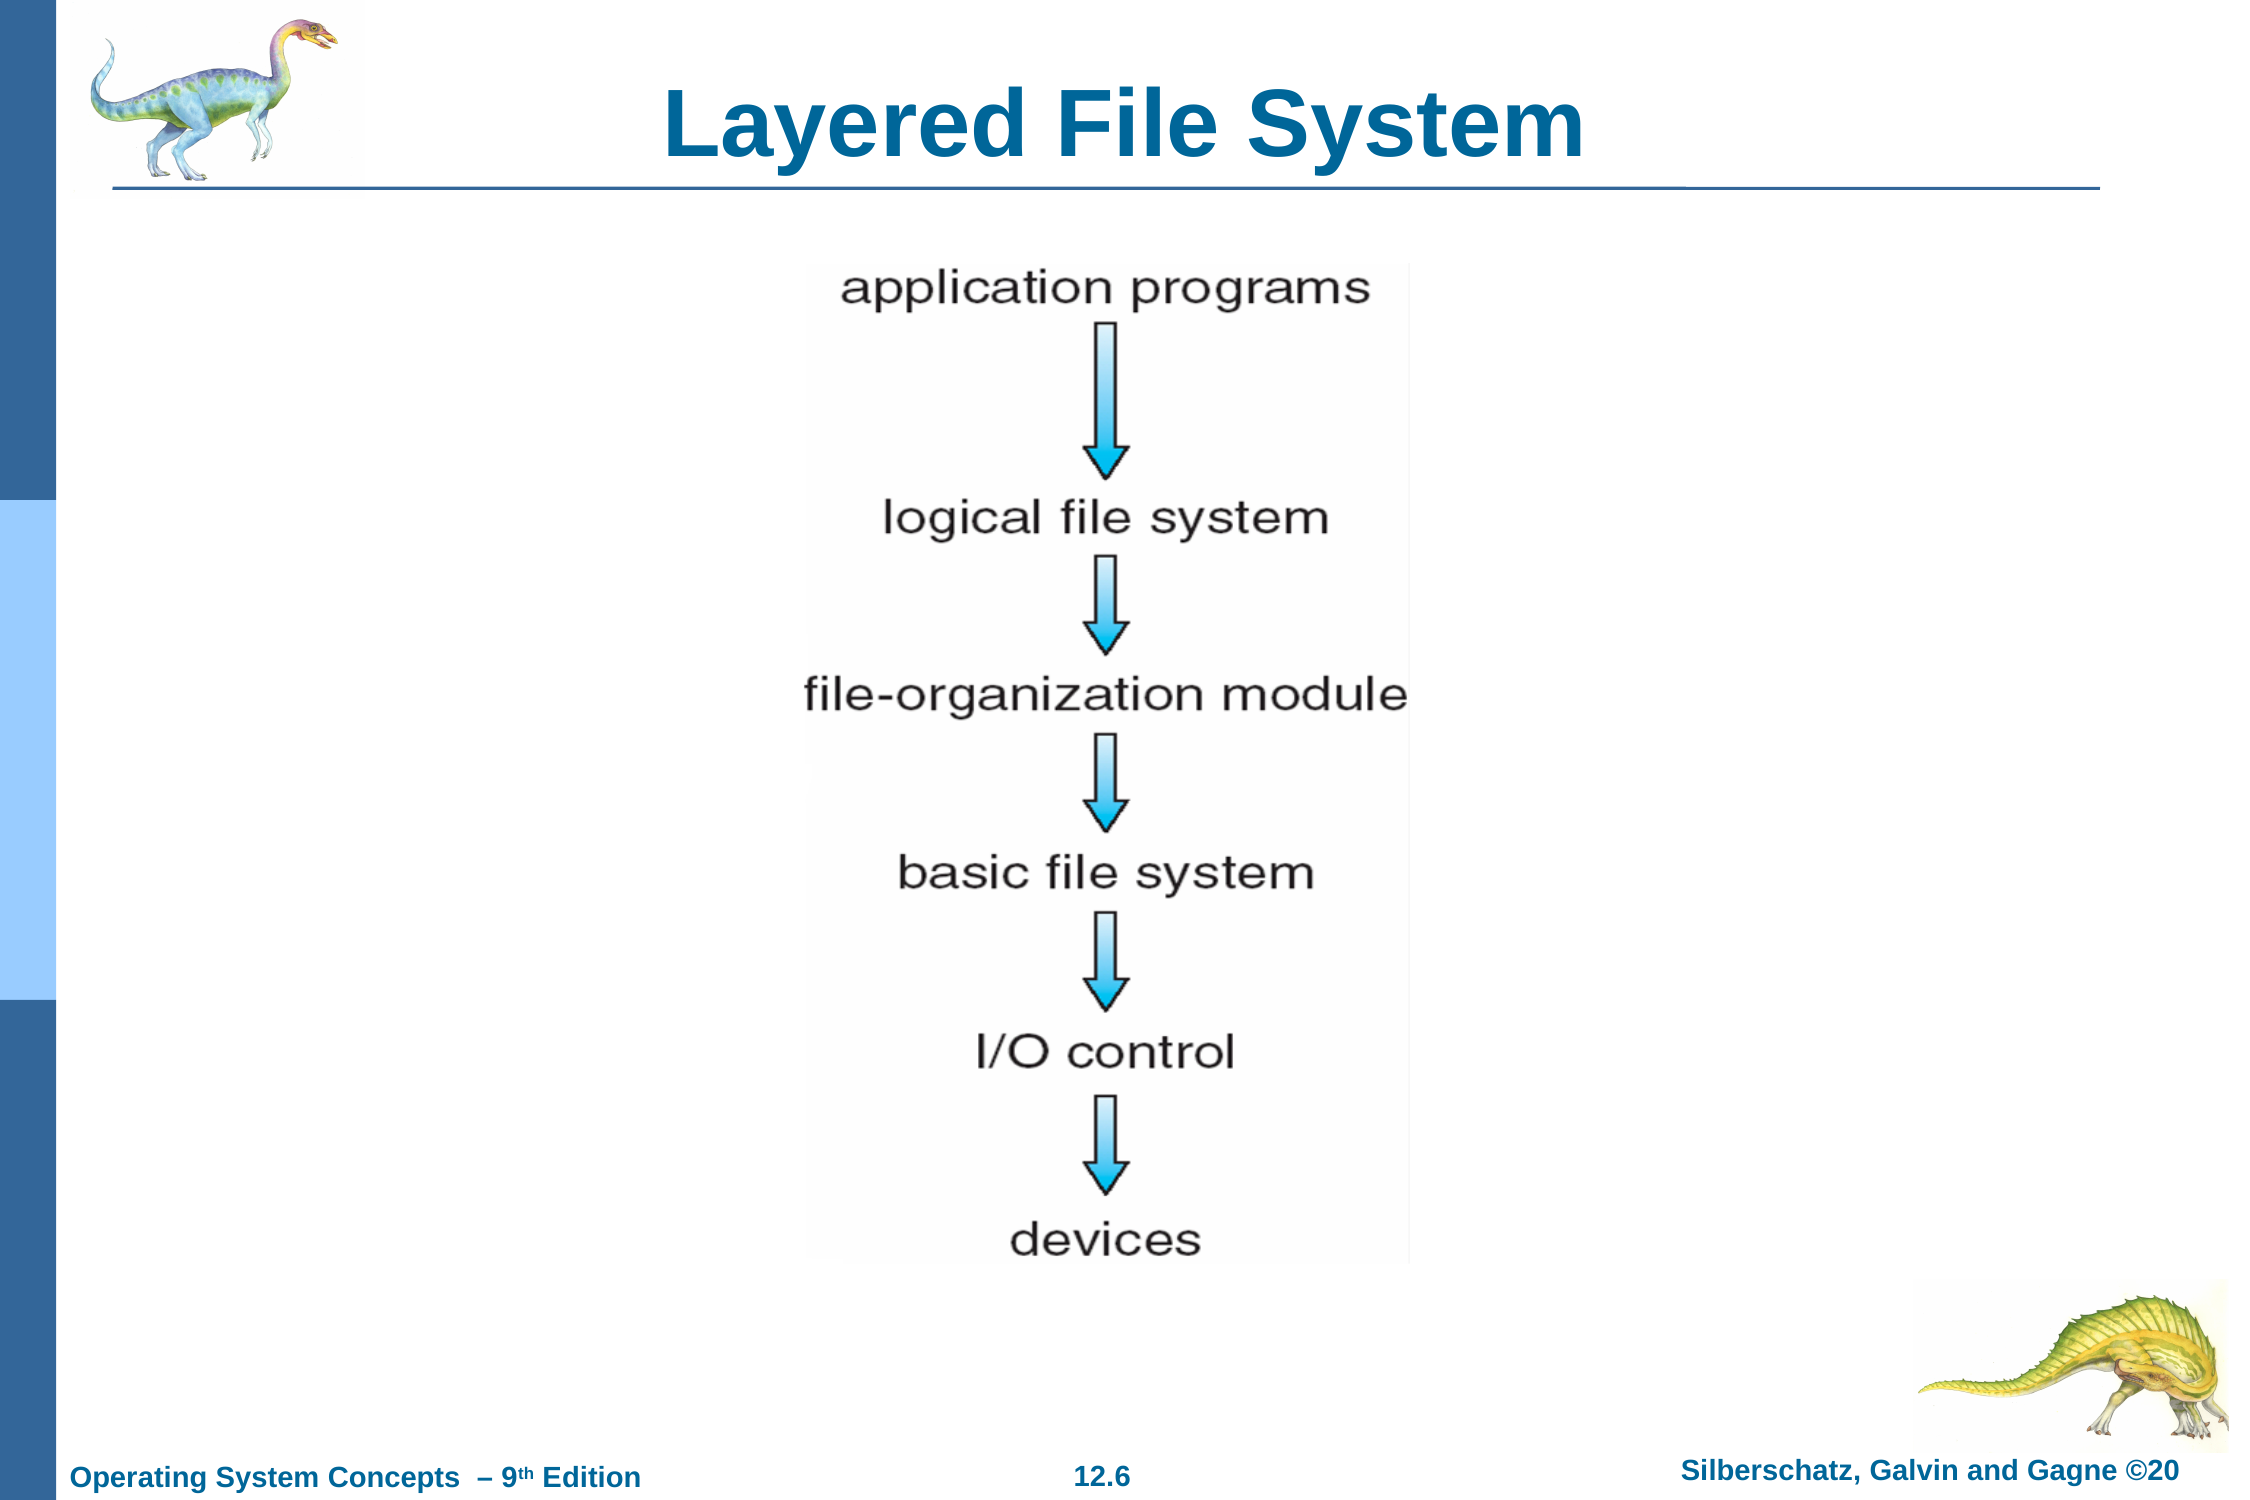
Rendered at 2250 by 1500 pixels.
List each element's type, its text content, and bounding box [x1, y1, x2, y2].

picture [1913, 1279, 2229, 1453]
picture [70, 0, 365, 199]
title Layered File System [112, 60, 2138, 187]
picture [800, 263, 1411, 1265]
